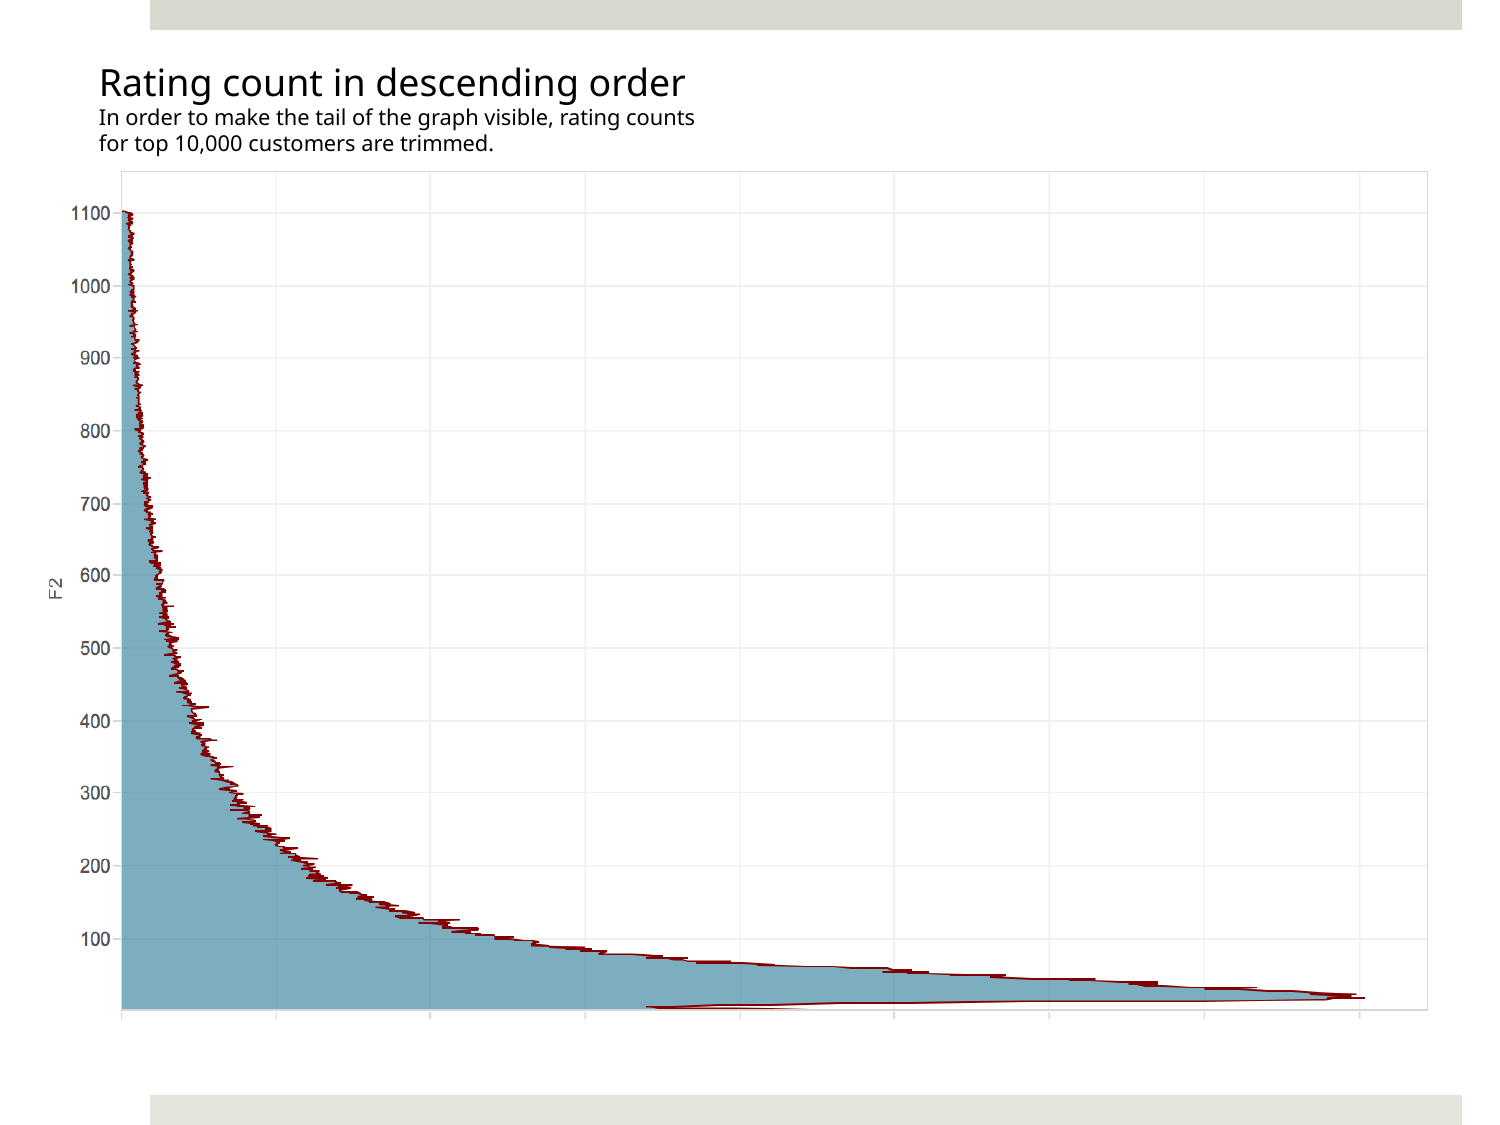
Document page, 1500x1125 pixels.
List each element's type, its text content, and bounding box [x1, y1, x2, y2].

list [34, 164, 1432, 1021]
text_box Rating count in descending order In order to make the tail of the graph visible, rating counts for top 10,000 customers are trimmed. [84, 51, 712, 164]
